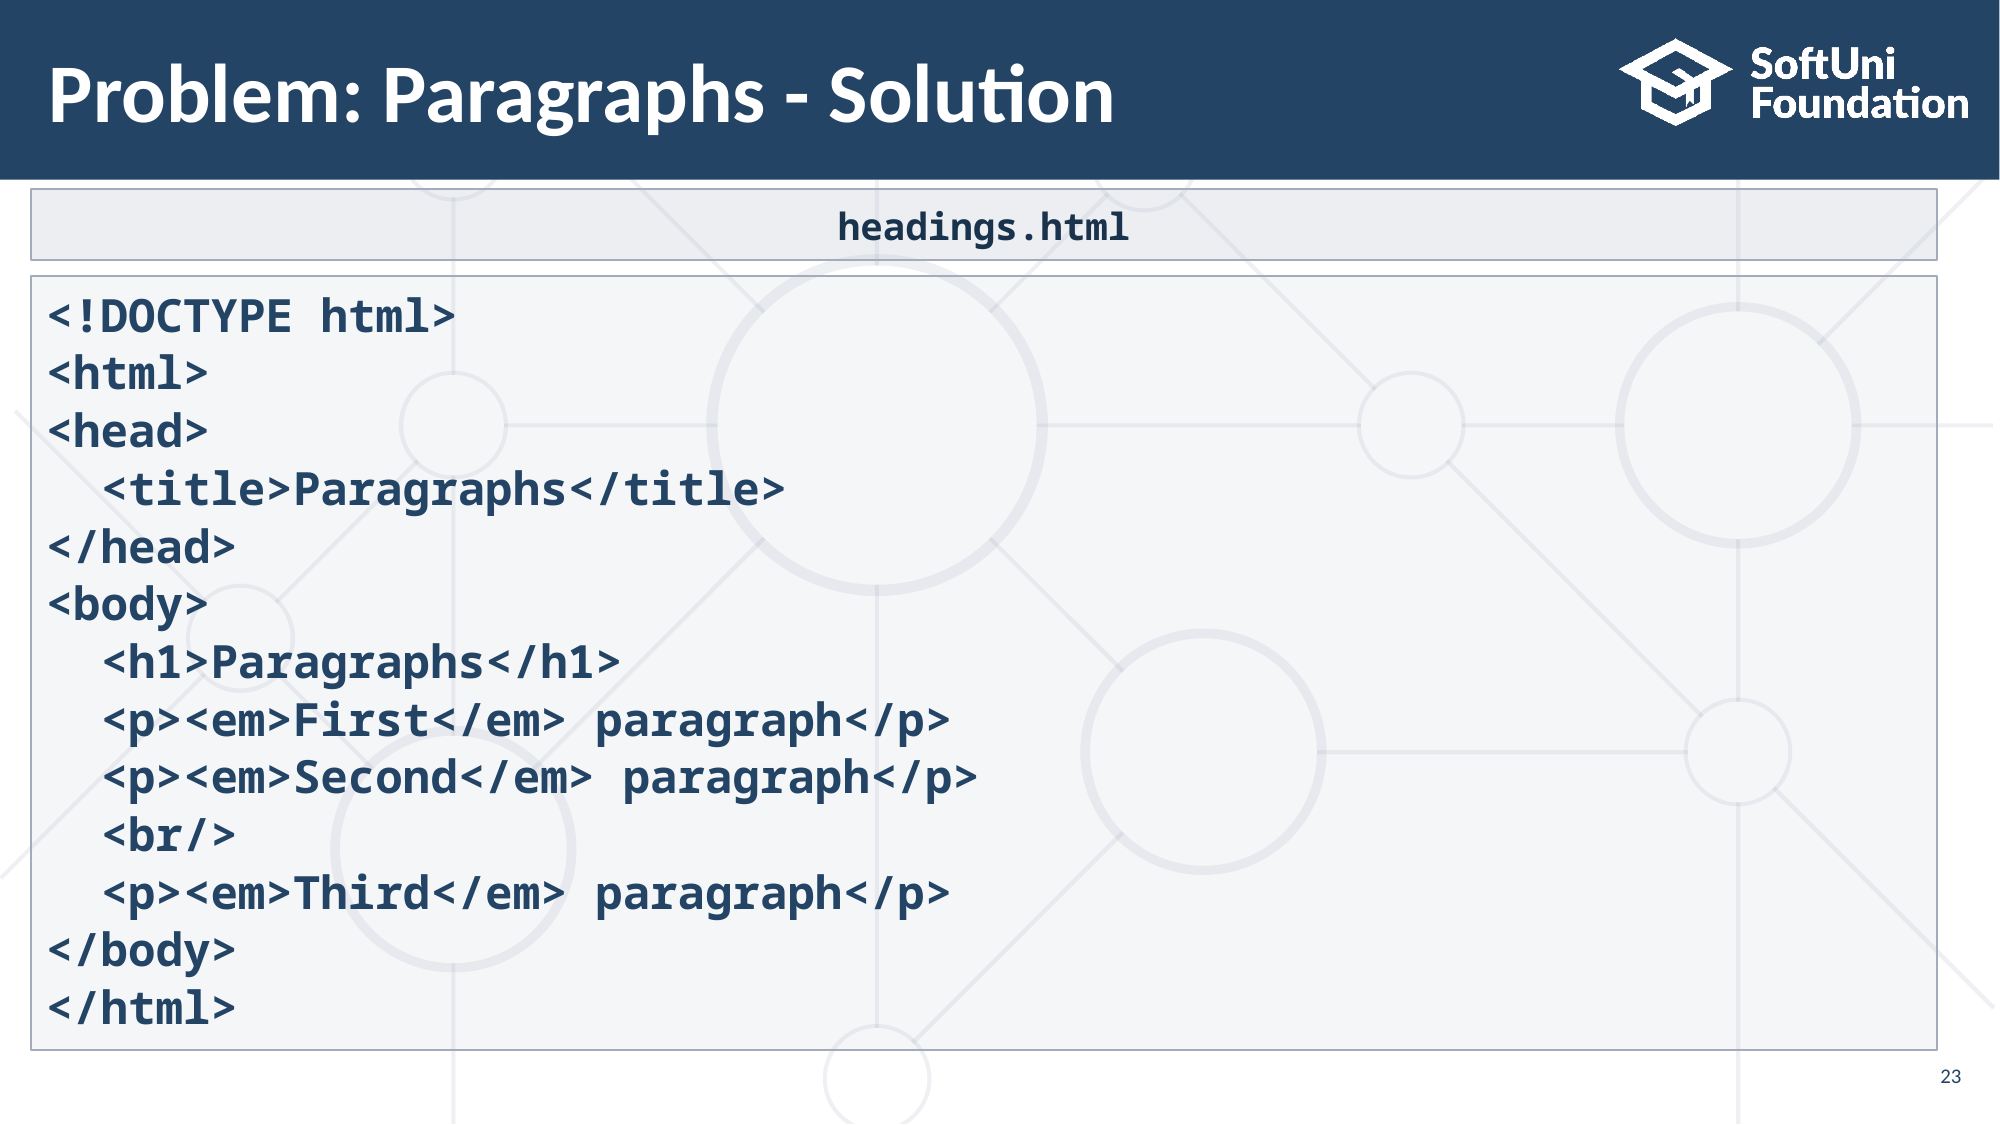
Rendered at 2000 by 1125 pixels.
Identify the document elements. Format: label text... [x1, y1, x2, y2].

text_box headings.html [30, 188, 1938, 260]
picture [1618, 38, 1968, 126]
title Problem: Paragraphs - Solution [31, 16, 1591, 162]
text_box <!DOCTYPE html> <html> <head> <title>Paragraphs</title> </head> <body> <h1>Paragraphs</h1> <p><em>First</em> paragraph</p> <p><em>Second</em> paragraph</p> <br/> <p><em>Third</em> paragraph</p> </body> </html> [30, 276, 1938, 1050]
slide_number 23 [1896, 1049, 1968, 1101]
